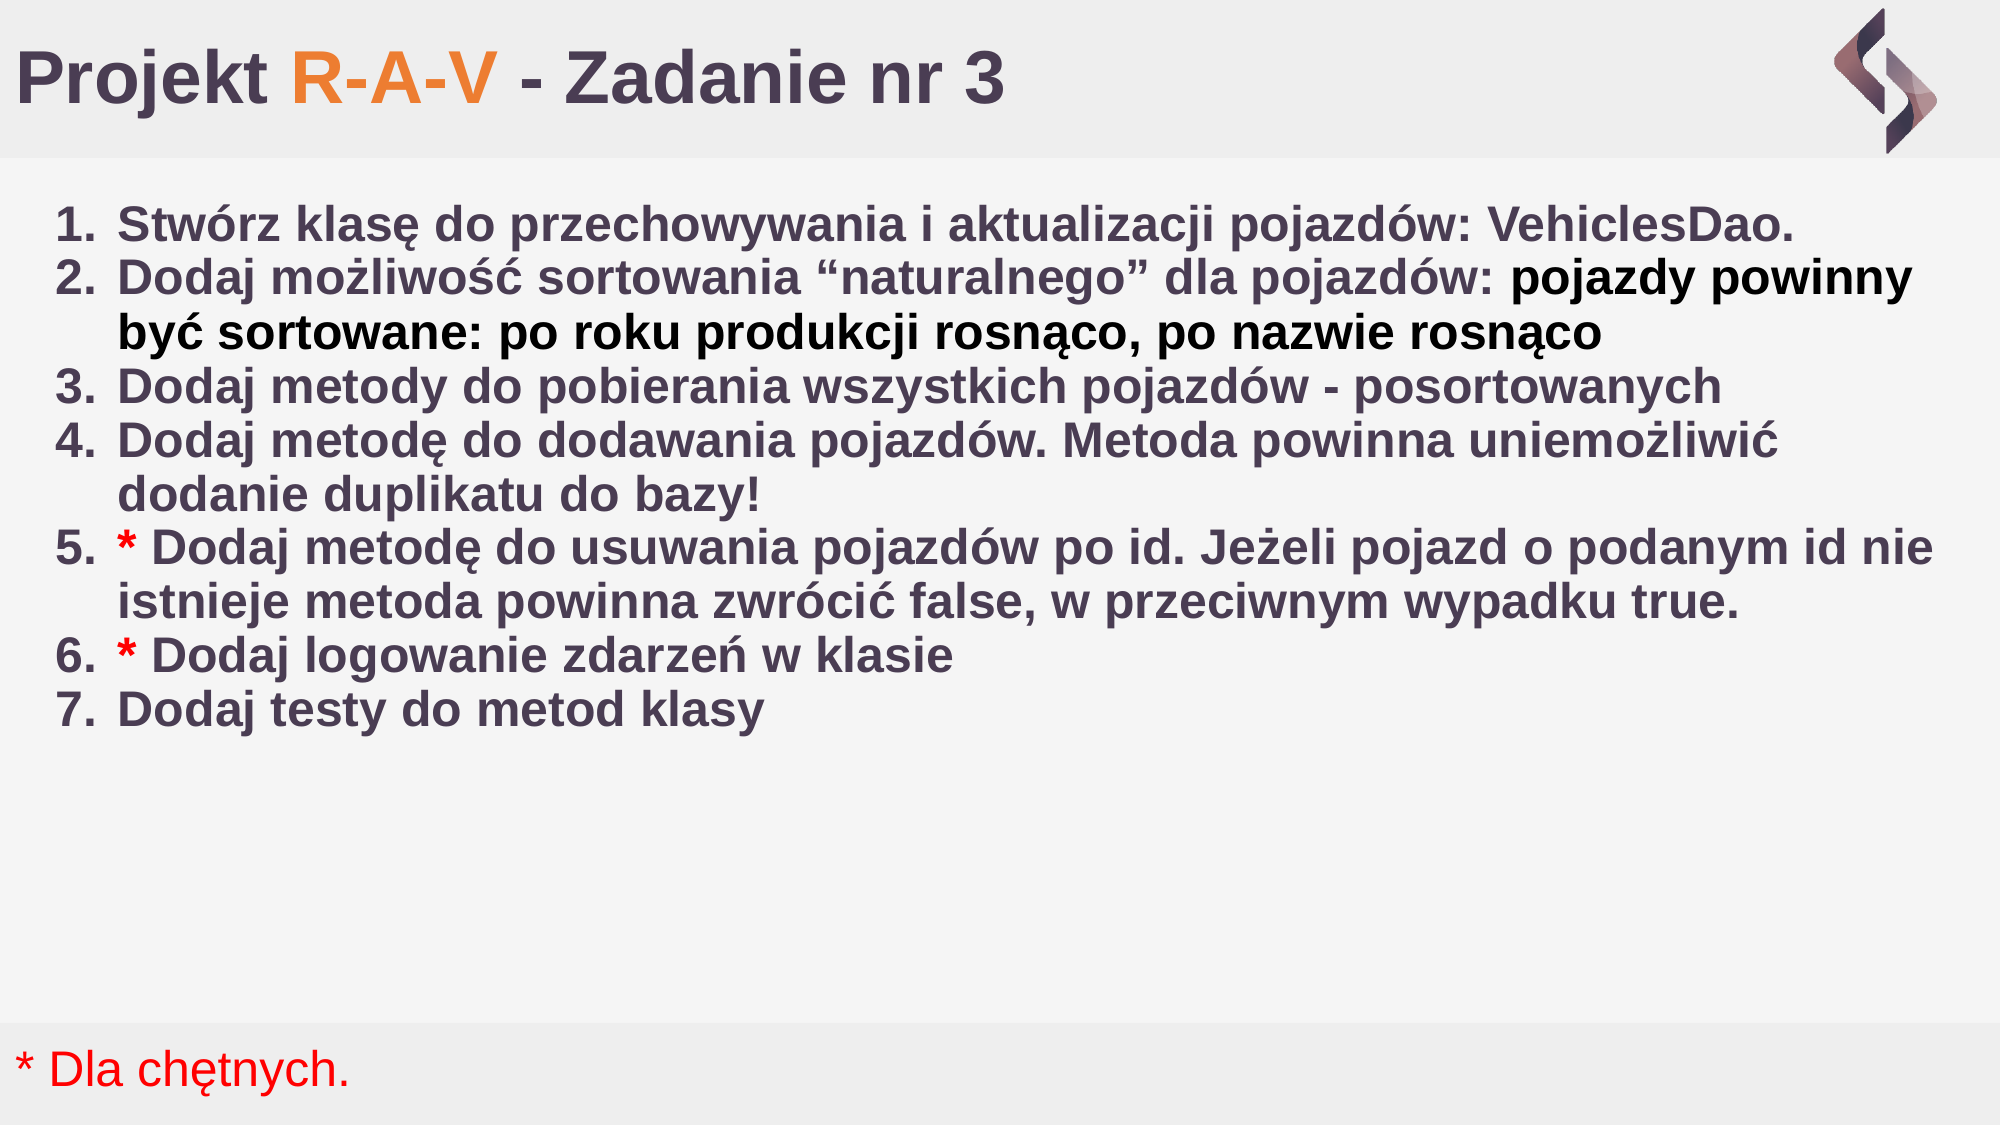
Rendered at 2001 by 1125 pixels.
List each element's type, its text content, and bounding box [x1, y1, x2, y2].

title Stwórz klasę do przechowywania i aktualizacji pojazdów: VehiclesDao. Dodaj możliwość sortowania “naturalnego” dla pojazdów: pojazdy powinny być sortowane: po roku produkcji rosnąco, po nazwie rosnąco Dodaj metody do pobierania wszystkich pojazdów - posortowanych Dodaj metodę do dodawania pojazdów. Metoda powinna uniemożliwić dodanie duplikatu do bazy! * Dodaj metodę do usuwania pojazdów po id. Jeżeli pojazd o podanym id nie istnieje metoda powinna zwrócić false, w przeciwnym wypadku true. * Dodaj logowanie zdarzeń w klasie Dodaj testy do metod klasy [27, 182, 2000, 1046]
picture [1787, 0, 2001, 166]
title Projekt R-A-V - Zadanie nr 3 [0, 0, 1788, 158]
text_box * Dla chętnych. [0, 1020, 1024, 1125]
